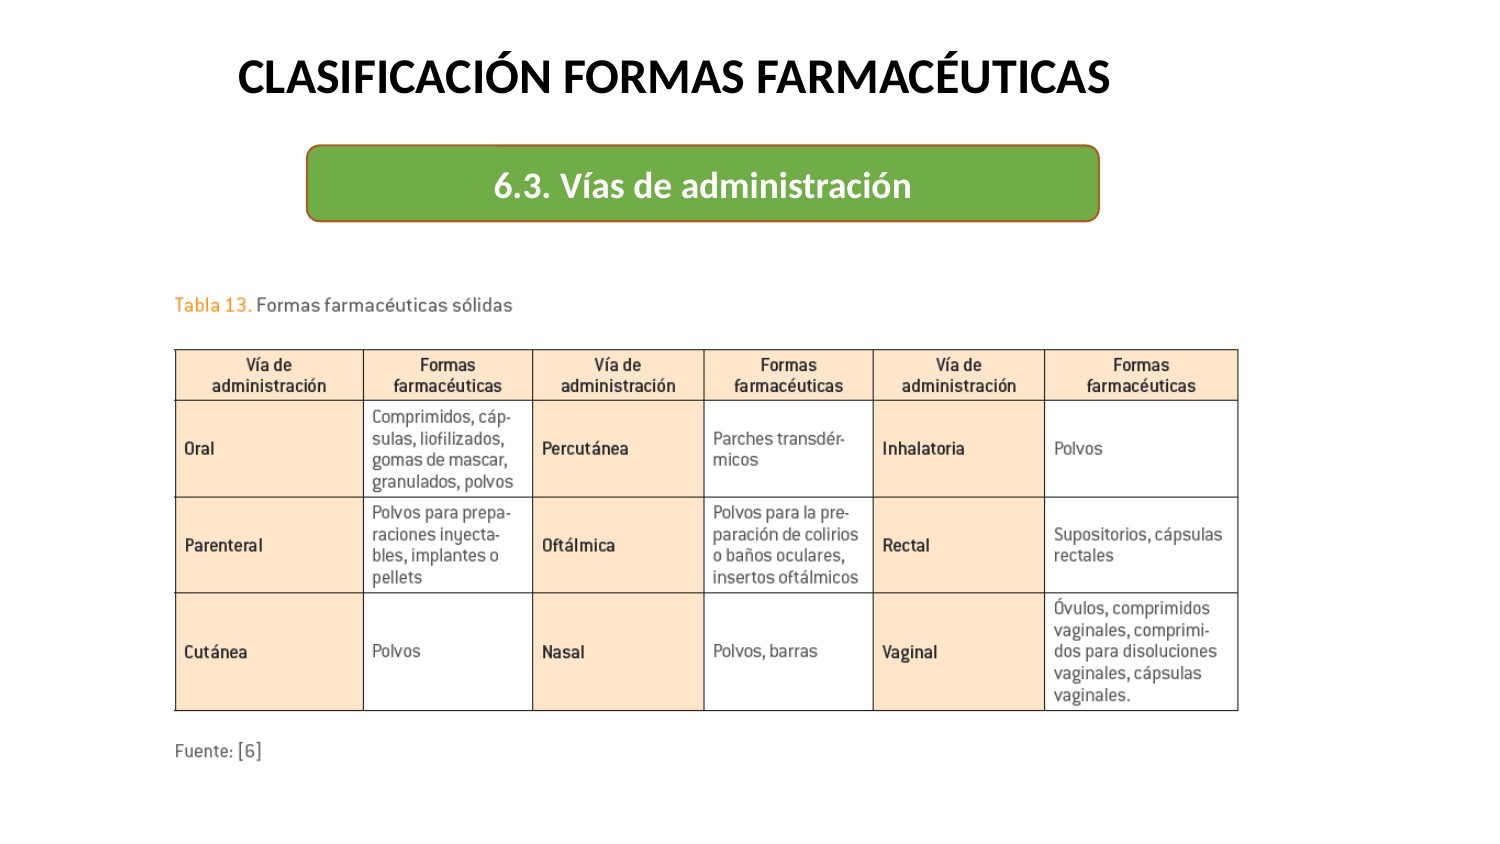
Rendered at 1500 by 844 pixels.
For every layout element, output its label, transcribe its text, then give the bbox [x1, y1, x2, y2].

picture [154, 284, 1252, 780]
text_box 6.3. Vías de administración [305, 144, 1100, 223]
text_box CLASIFICACIÓN FORMAS FARMACÉUTICAS [223, 35, 1145, 111]
